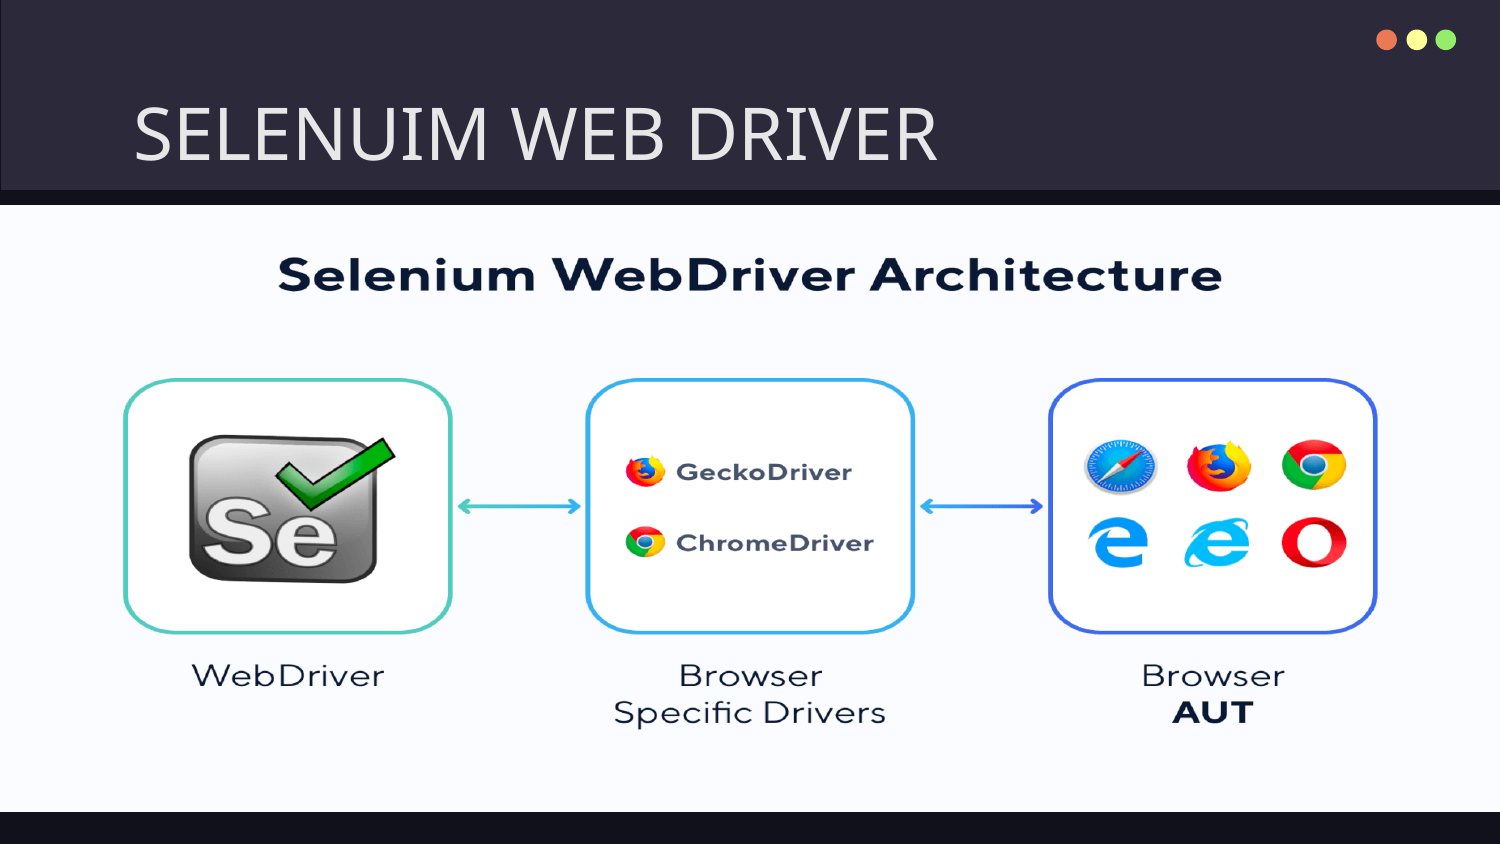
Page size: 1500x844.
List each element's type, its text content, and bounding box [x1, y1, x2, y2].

picture [0, 204, 1500, 812]
title SELENUIM WEB DRIVER [118, 72, 1382, 167]
